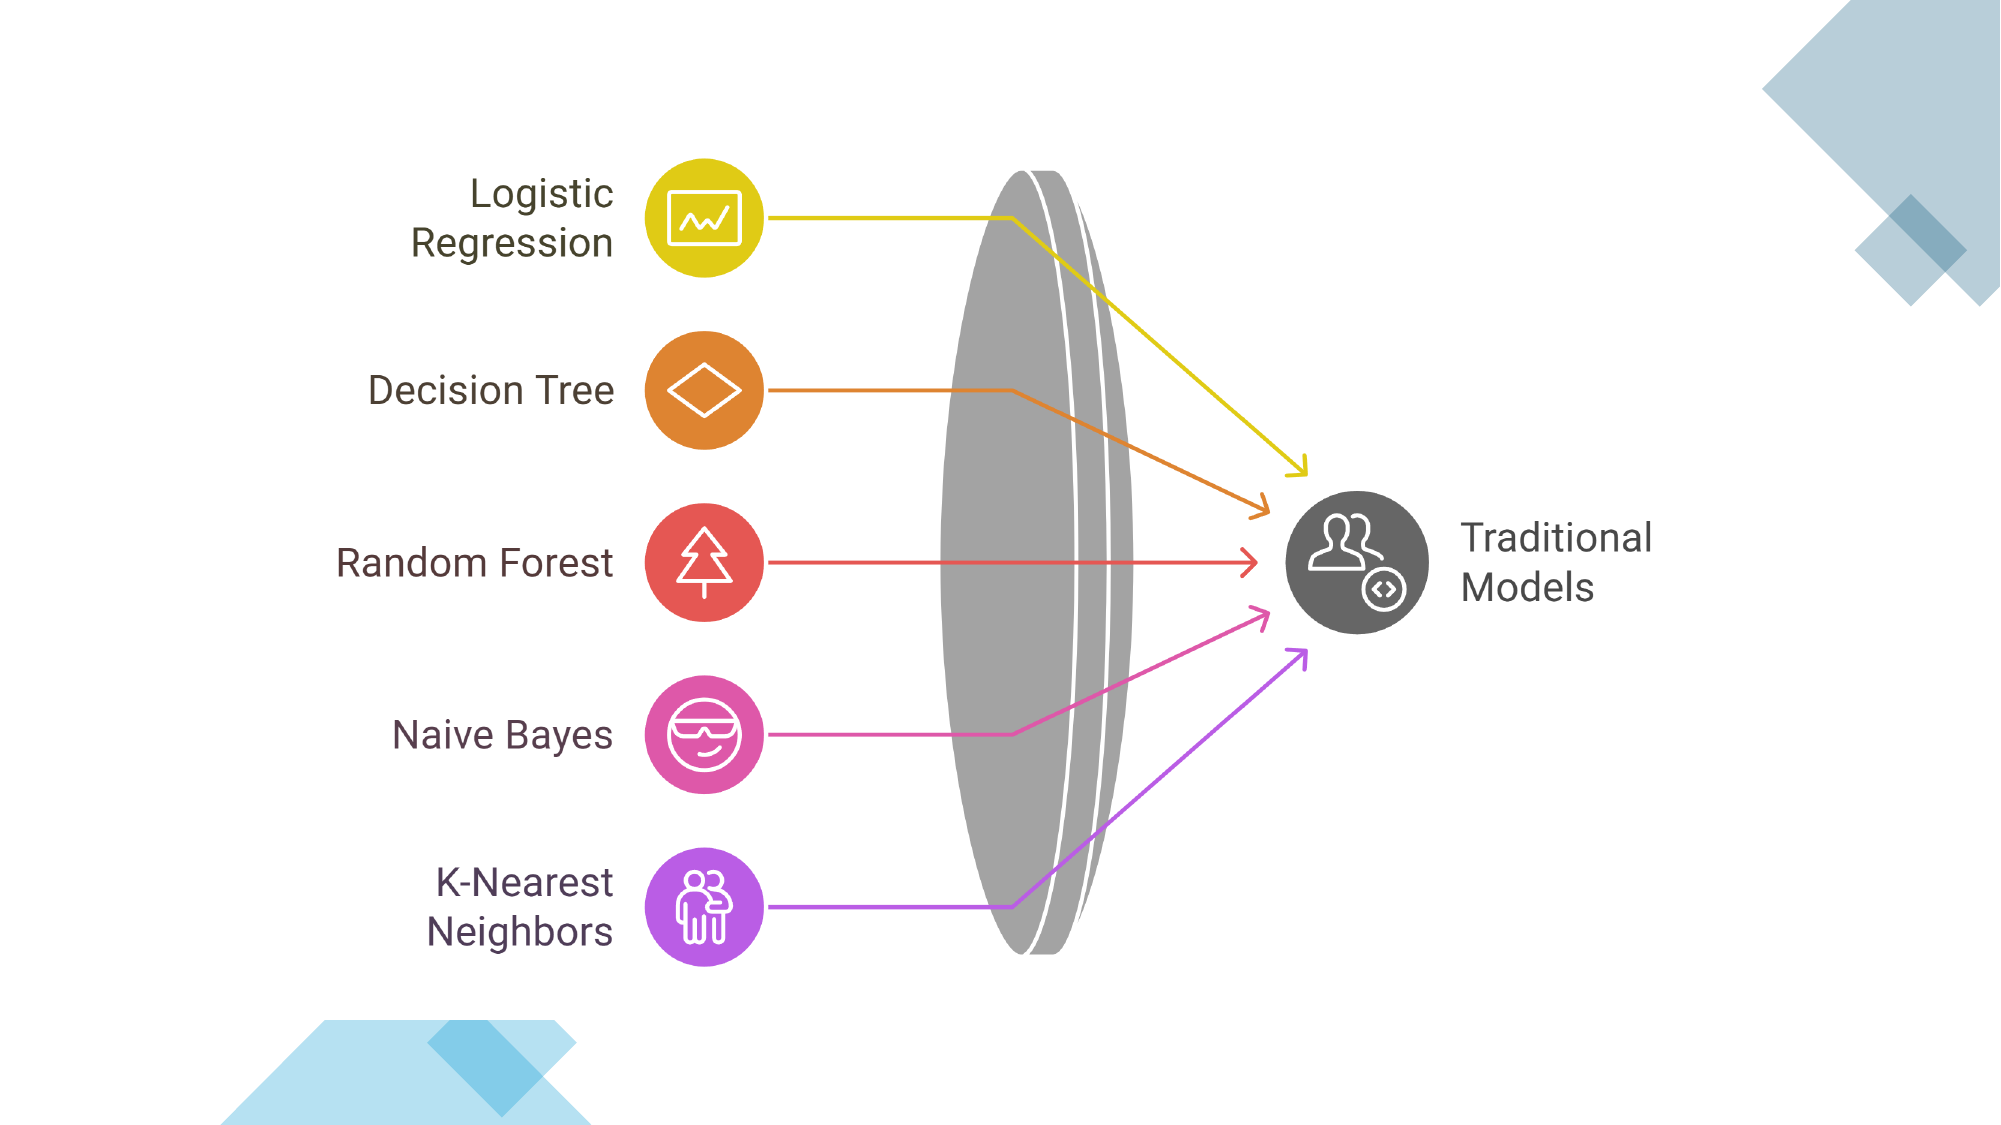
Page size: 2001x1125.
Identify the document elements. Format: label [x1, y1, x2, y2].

text_box [1798, 0, 2000, 291]
list [271, 104, 1729, 1020]
text_box [491, 1020, 580, 1076]
text_box [218, 1020, 594, 1125]
text_box [0, 0, 2000, 1125]
